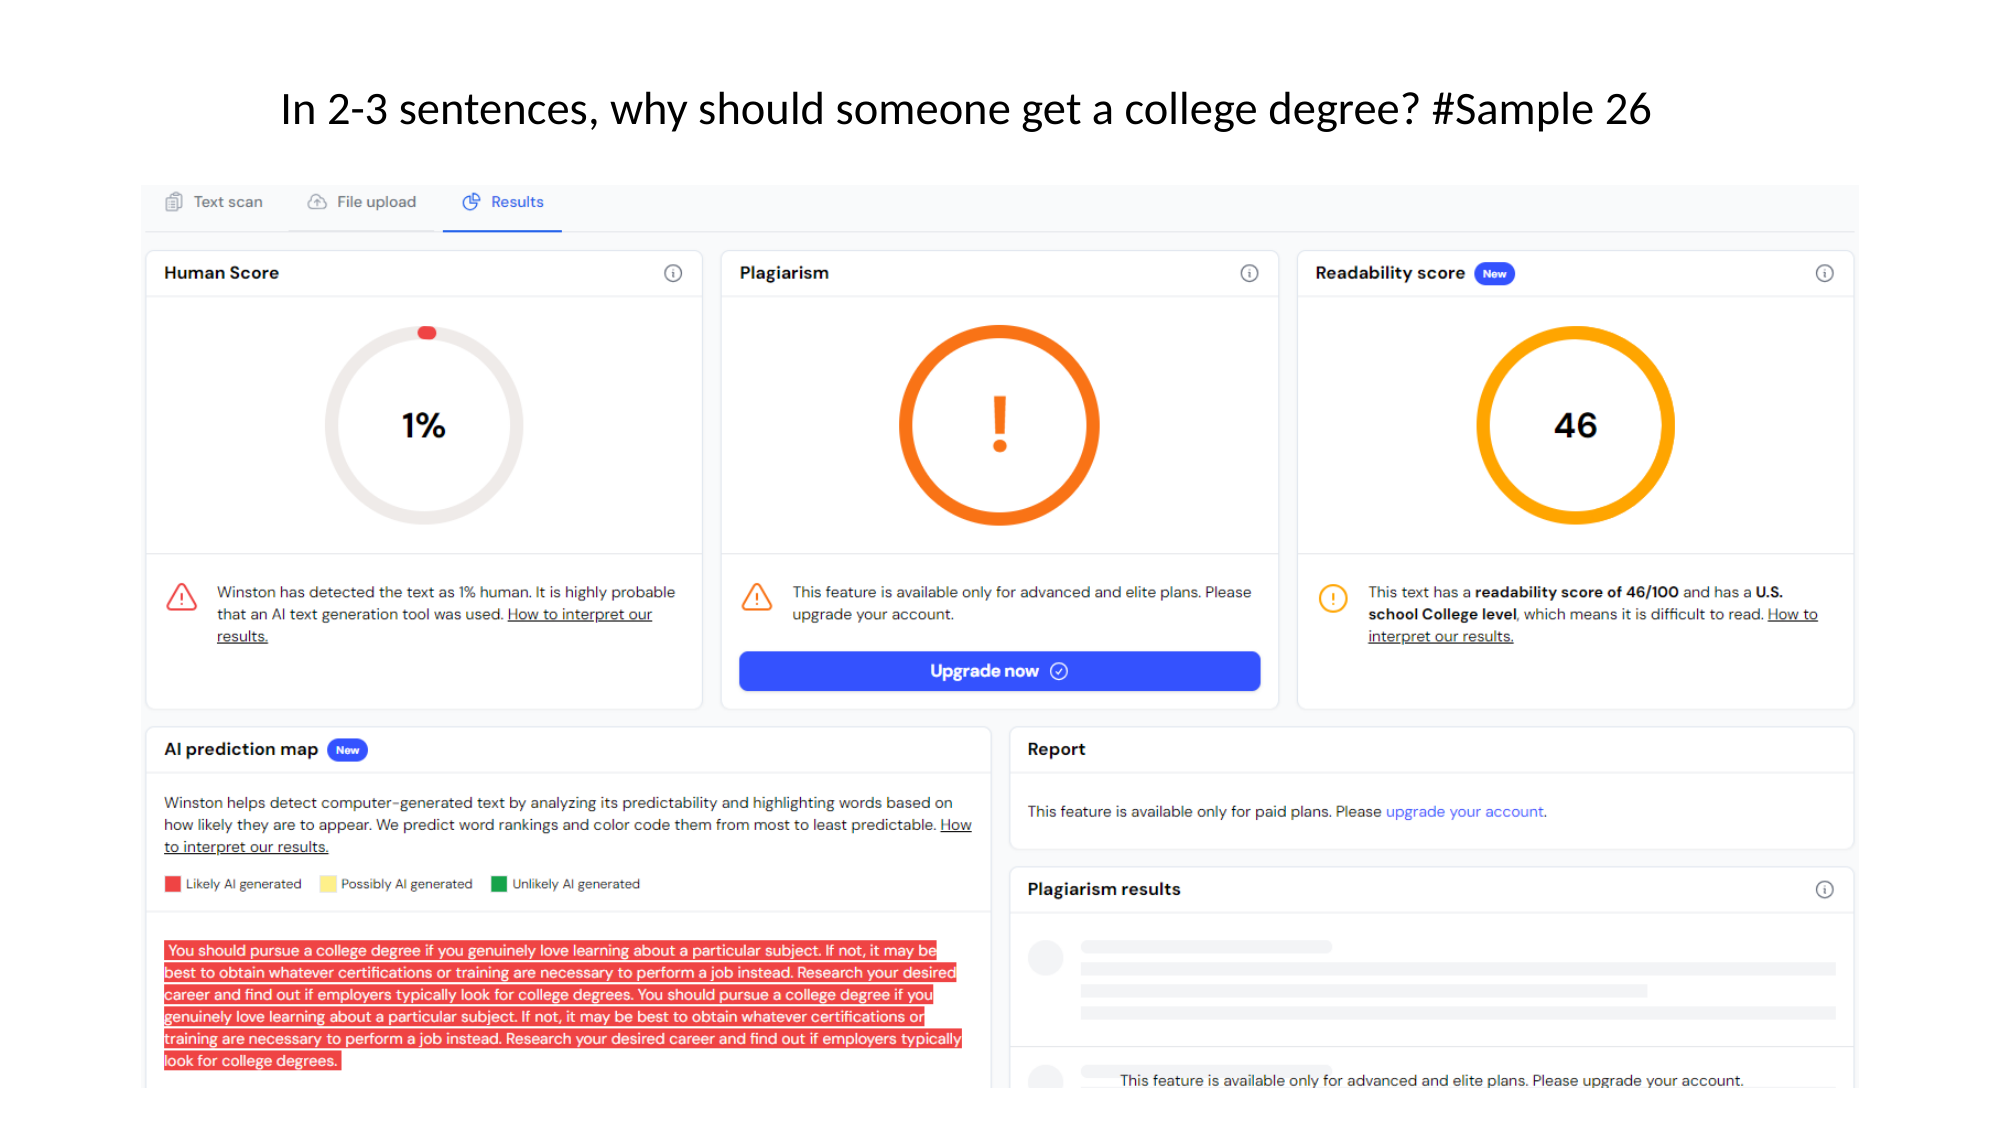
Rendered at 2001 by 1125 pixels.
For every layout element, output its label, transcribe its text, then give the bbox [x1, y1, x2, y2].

subtitle In 2-3 sentences, why should someone get a college degree? #Sample 26 [216, 76, 1717, 185]
picture [141, 185, 1859, 1088]
